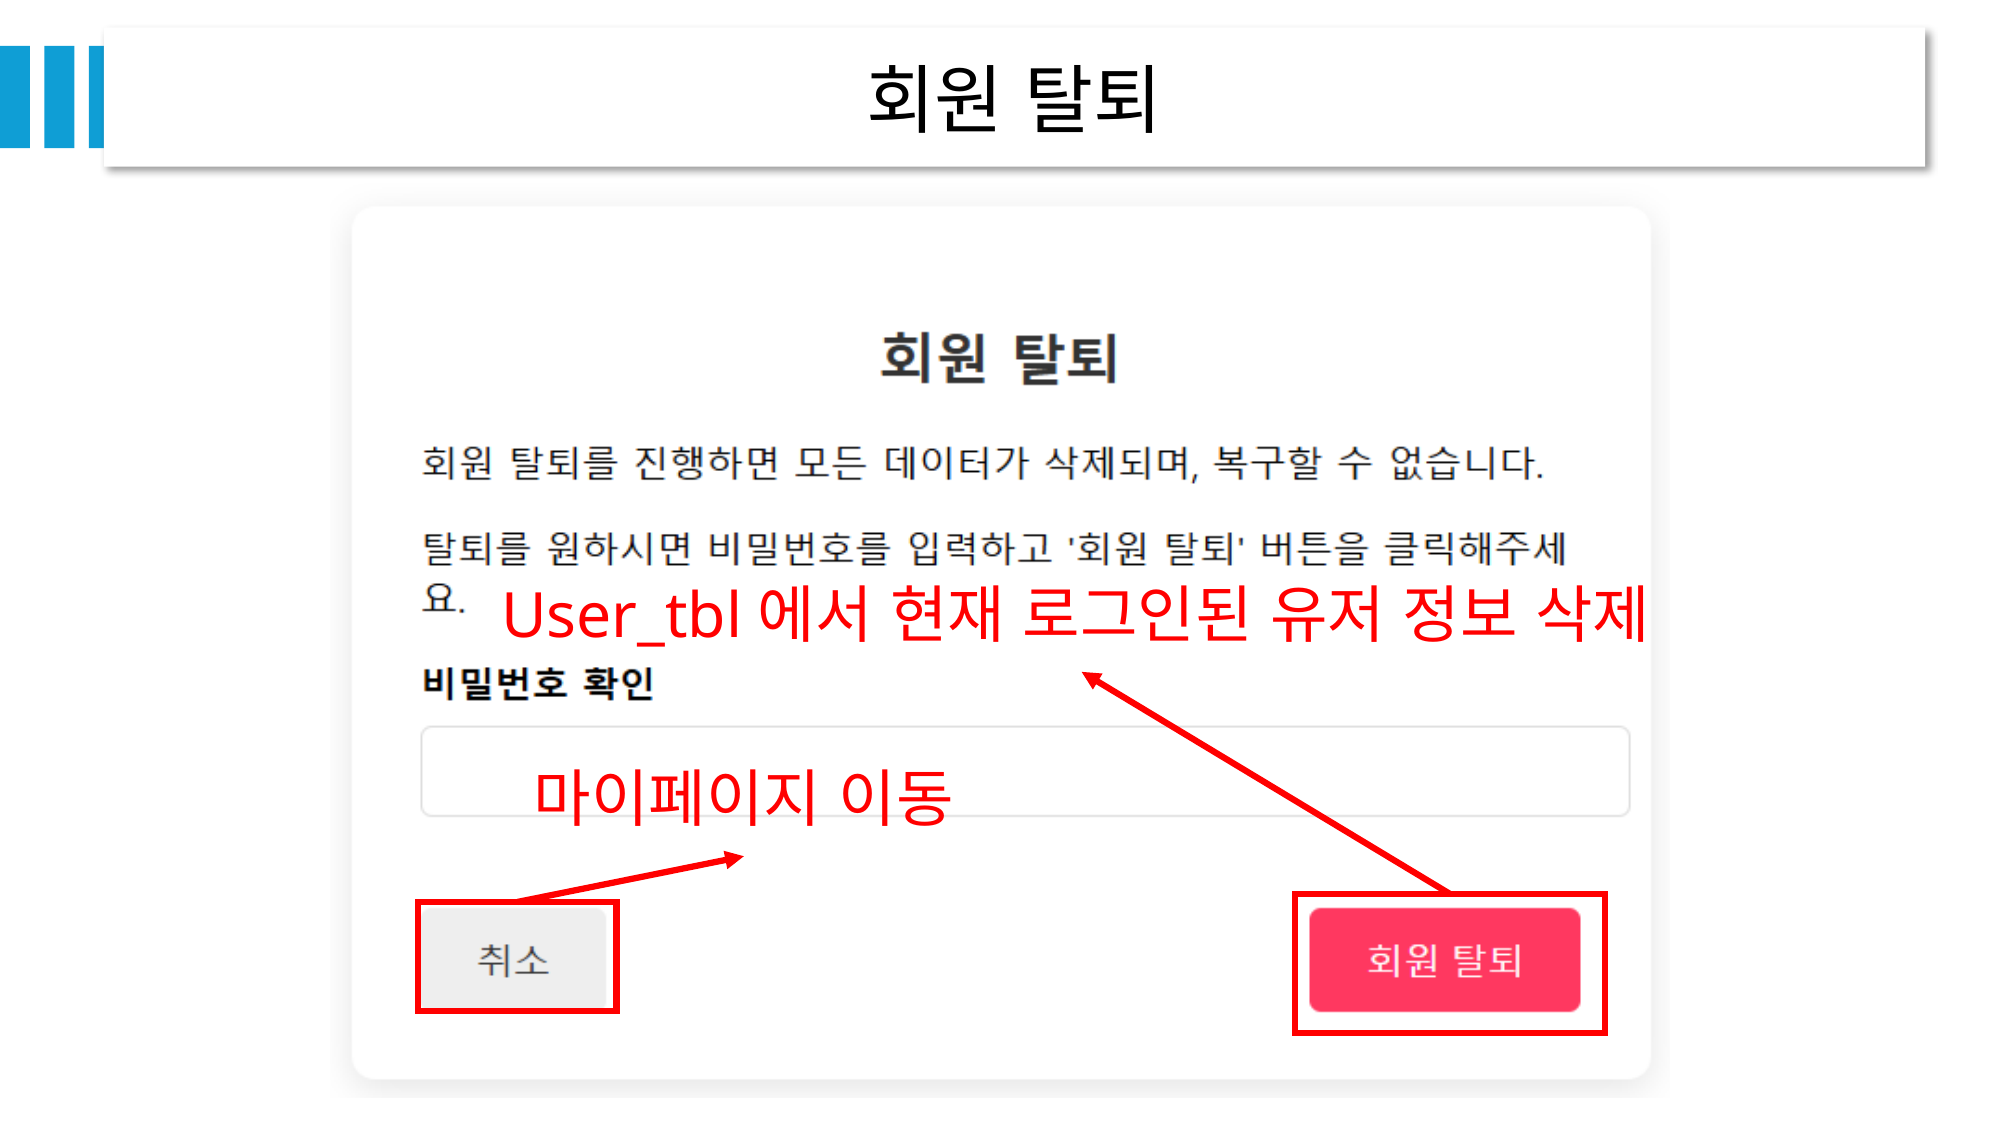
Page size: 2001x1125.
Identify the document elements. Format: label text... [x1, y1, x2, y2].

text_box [1081, 671, 1451, 895]
text_box [43, 44, 76, 150]
text_box 회원 탈퇴 [102, 26, 1927, 168]
picture [330, 182, 1670, 1099]
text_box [516, 855, 745, 903]
text_box [87, 44, 100, 150]
text_box [0, 44, 31, 150]
